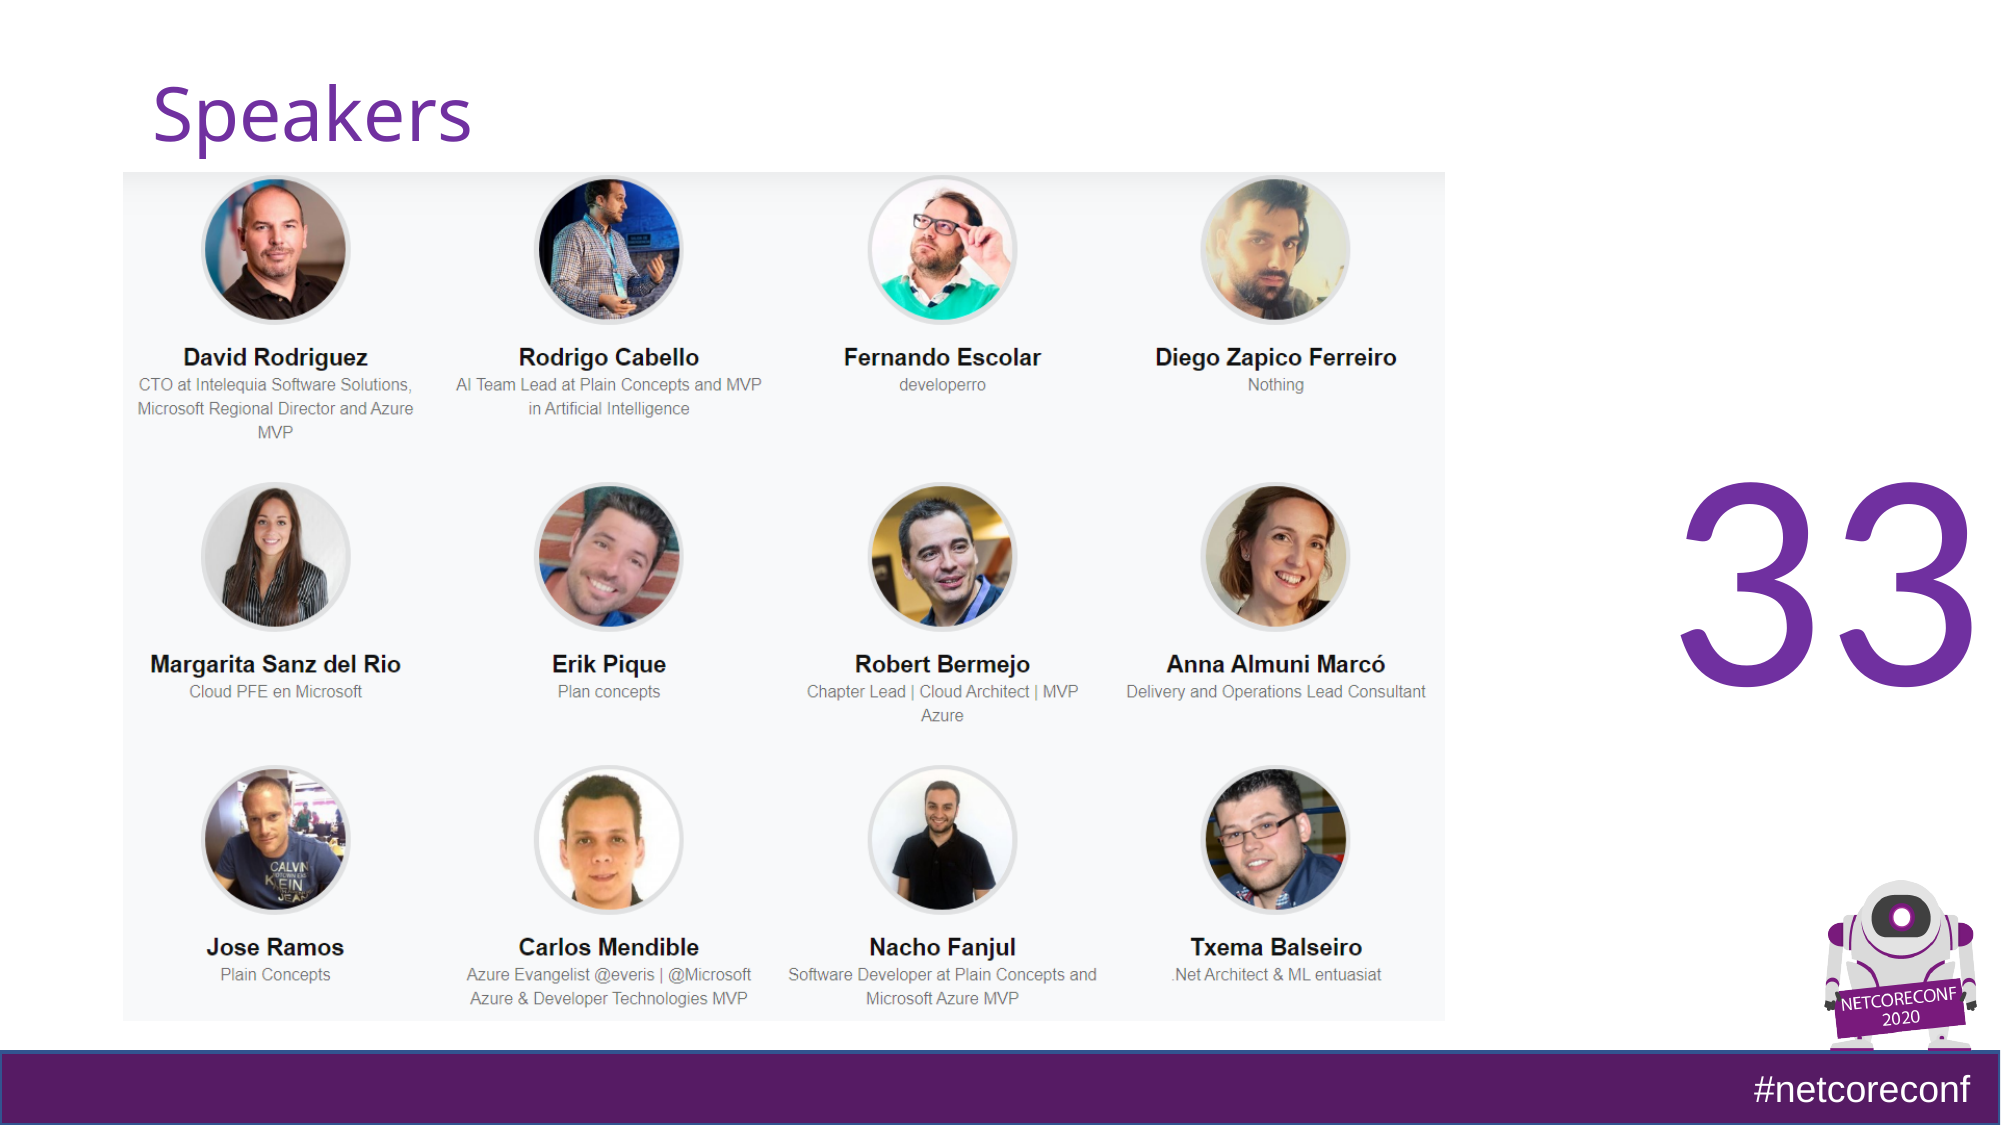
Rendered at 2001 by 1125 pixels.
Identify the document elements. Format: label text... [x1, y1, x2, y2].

text_box Speakers [137, 69, 1863, 173]
picture [1824, 880, 1977, 1051]
picture [123, 171, 1445, 1021]
text_box 33 [1652, 365, 1999, 756]
